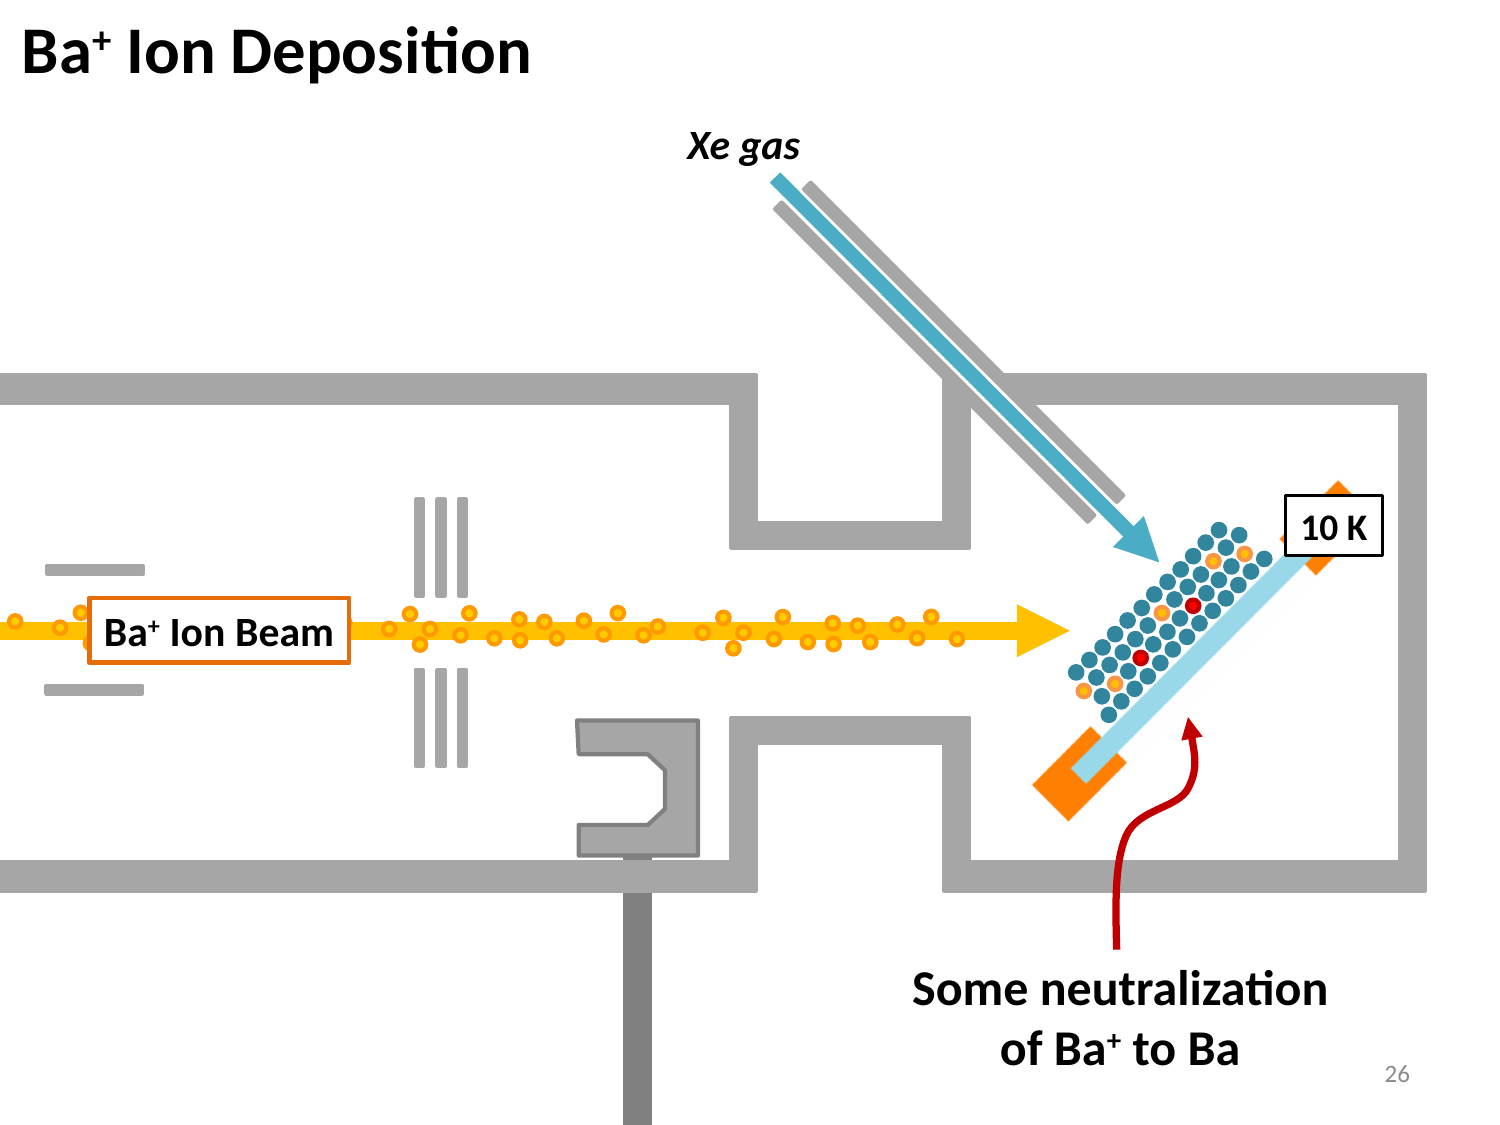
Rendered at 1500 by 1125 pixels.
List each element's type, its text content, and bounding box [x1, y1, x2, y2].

text_box [1106, 625, 1124, 643]
text_box Ba+ Ion Beam [89, 638, 350, 663]
text_box [922, 608, 940, 626]
text_box [1164, 642, 1168, 657]
text_box [908, 638, 926, 647]
text_box [435, 497, 447, 598]
text_box [942, 716, 971, 893]
text_box [635, 638, 652, 644]
text_box [729, 716, 758, 893]
text_box [548, 638, 566, 647]
text_box [889, 616, 906, 629]
text_box [774, 608, 792, 626]
text_box [725, 640, 742, 657]
text_box [696, 638, 710, 642]
text_box [824, 614, 842, 629]
text_box [1135, 860, 1415, 893]
text_box [649, 618, 667, 629]
text_box [414, 668, 425, 768]
text_box [1127, 630, 1144, 648]
text_box [1238, 545, 1253, 563]
text_box [1120, 662, 1137, 680]
text_box [825, 638, 842, 653]
text_box Xe gas [672, 110, 815, 176]
text_box 10 K [1285, 495, 1383, 556]
text_box [536, 613, 553, 629]
text_box [1163, 373, 1398, 405]
text_box [72, 604, 89, 622]
text_box [1119, 612, 1136, 629]
picture [1146, 662, 1153, 669]
text_box [1139, 617, 1157, 634]
text_box [511, 638, 529, 649]
text_box [754, 716, 942, 745]
text_box [948, 638, 966, 648]
text_box [765, 638, 783, 648]
text_box [695, 624, 711, 629]
text_box [596, 638, 612, 643]
text_box [1145, 636, 1162, 653]
text_box [1113, 782, 1168, 950]
text_box [1075, 682, 1093, 700]
text_box [380, 620, 398, 629]
text_box [737, 638, 750, 642]
text_box [457, 497, 468, 598]
text_box [457, 668, 468, 768]
text_box [623, 893, 652, 1125]
text_box Ba+ Ion Deposition [6, 0, 548, 95]
text_box [1106, 675, 1124, 693]
text_box [414, 497, 425, 598]
text_box [574, 718, 701, 858]
text_box [1113, 693, 1130, 710]
text_box [1398, 373, 1427, 893]
text_box [1094, 639, 1111, 656]
text_box [44, 684, 144, 696]
text_box [736, 624, 751, 629]
text_box [1159, 623, 1168, 641]
text_box [1153, 604, 1168, 622]
text_box [401, 605, 419, 623]
text_box [1139, 668, 1157, 685]
text_box [849, 617, 867, 629]
text_box [1146, 586, 1163, 603]
text_box [421, 620, 439, 629]
text_box [82, 638, 89, 652]
text_box [452, 638, 469, 644]
text_box [862, 638, 879, 651]
text_box Ba+ Ion Beam [89, 597, 350, 629]
text_box [1159, 573, 1168, 591]
text_box [729, 373, 758, 550]
text_box [754, 521, 769, 550]
text_box [1114, 644, 1132, 661]
text_box [1255, 550, 1273, 568]
text_box [1133, 599, 1151, 617]
text_box [944, 860, 1117, 893]
text_box [799, 638, 817, 651]
text_box [1238, 576, 1247, 594]
slide_number 26 [1074, 1042, 1425, 1103]
text_box [1132, 649, 1150, 667]
text_box [461, 605, 478, 622]
text_box [1101, 656, 1118, 674]
text_box Some neutralization of Ba+ to Ba [891, 947, 1350, 1083]
text_box [1126, 680, 1143, 698]
text_box [1152, 654, 1168, 672]
text_box [715, 609, 732, 627]
text_box [411, 638, 429, 653]
text_box [1088, 669, 1105, 686]
text_box [511, 611, 528, 628]
text_box [1242, 563, 1260, 580]
text_box [435, 668, 447, 768]
text_box [0, 373, 729, 405]
text_box [1081, 651, 1098, 669]
text_box [1067, 664, 1085, 681]
picture [1027, 427, 1340, 874]
text_box [6, 613, 24, 629]
text_box [575, 612, 593, 629]
text_box [45, 564, 145, 576]
text_box [609, 604, 627, 622]
text_box [486, 638, 503, 647]
text_box [0, 860, 746, 893]
text_box [1238, 526, 1248, 544]
text_box [51, 619, 69, 629]
text_box [1093, 687, 1111, 705]
text_box [1100, 706, 1118, 724]
picture [1318, 473, 1362, 495]
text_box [774, 177, 1160, 563]
